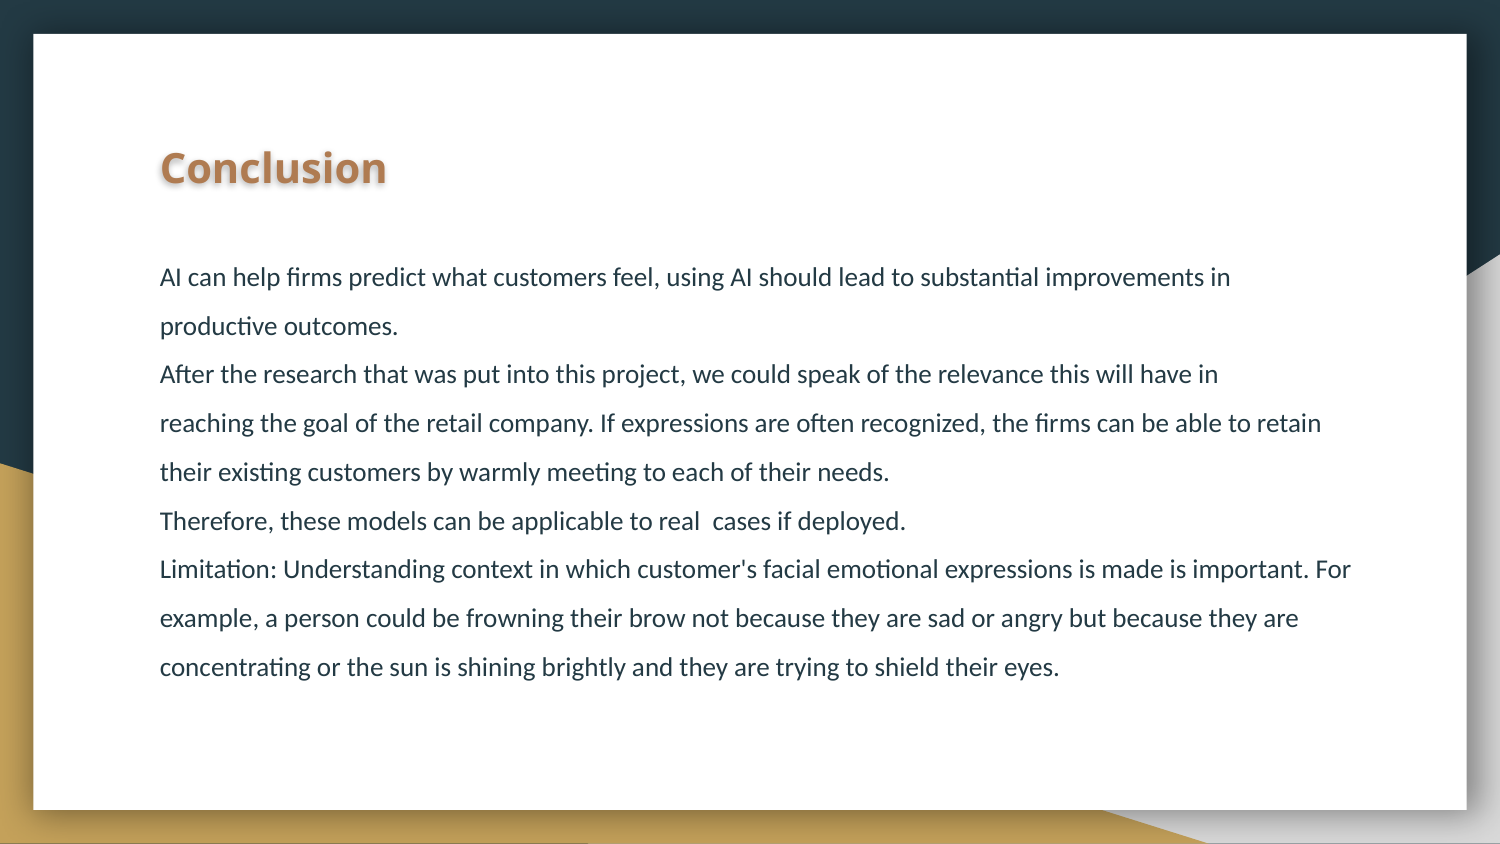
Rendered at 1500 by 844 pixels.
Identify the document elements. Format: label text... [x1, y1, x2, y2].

text_box AI can help firms predict what customers feel, using AI should lead to substantial improvements in productive outcomes. After the research that was put into this project, we could speak of the relevance this will have in reaching the goal of the retail company. If expressions are often recognized, the firms can be able to retain their existing customers by warmly meeting to each of their needs. Therefore, these models can be applicable to real cases if deployed. Limitation: Understanding context in which customer's facial emotional expressions is made is important. For example, a person could be frowning their brow not because they are sad or angry but because they are concentrating or the sun is shining brightly and they are trying to shield their eyes. [144, 235, 1373, 689]
title Conclusion [144, 126, 1217, 212]
